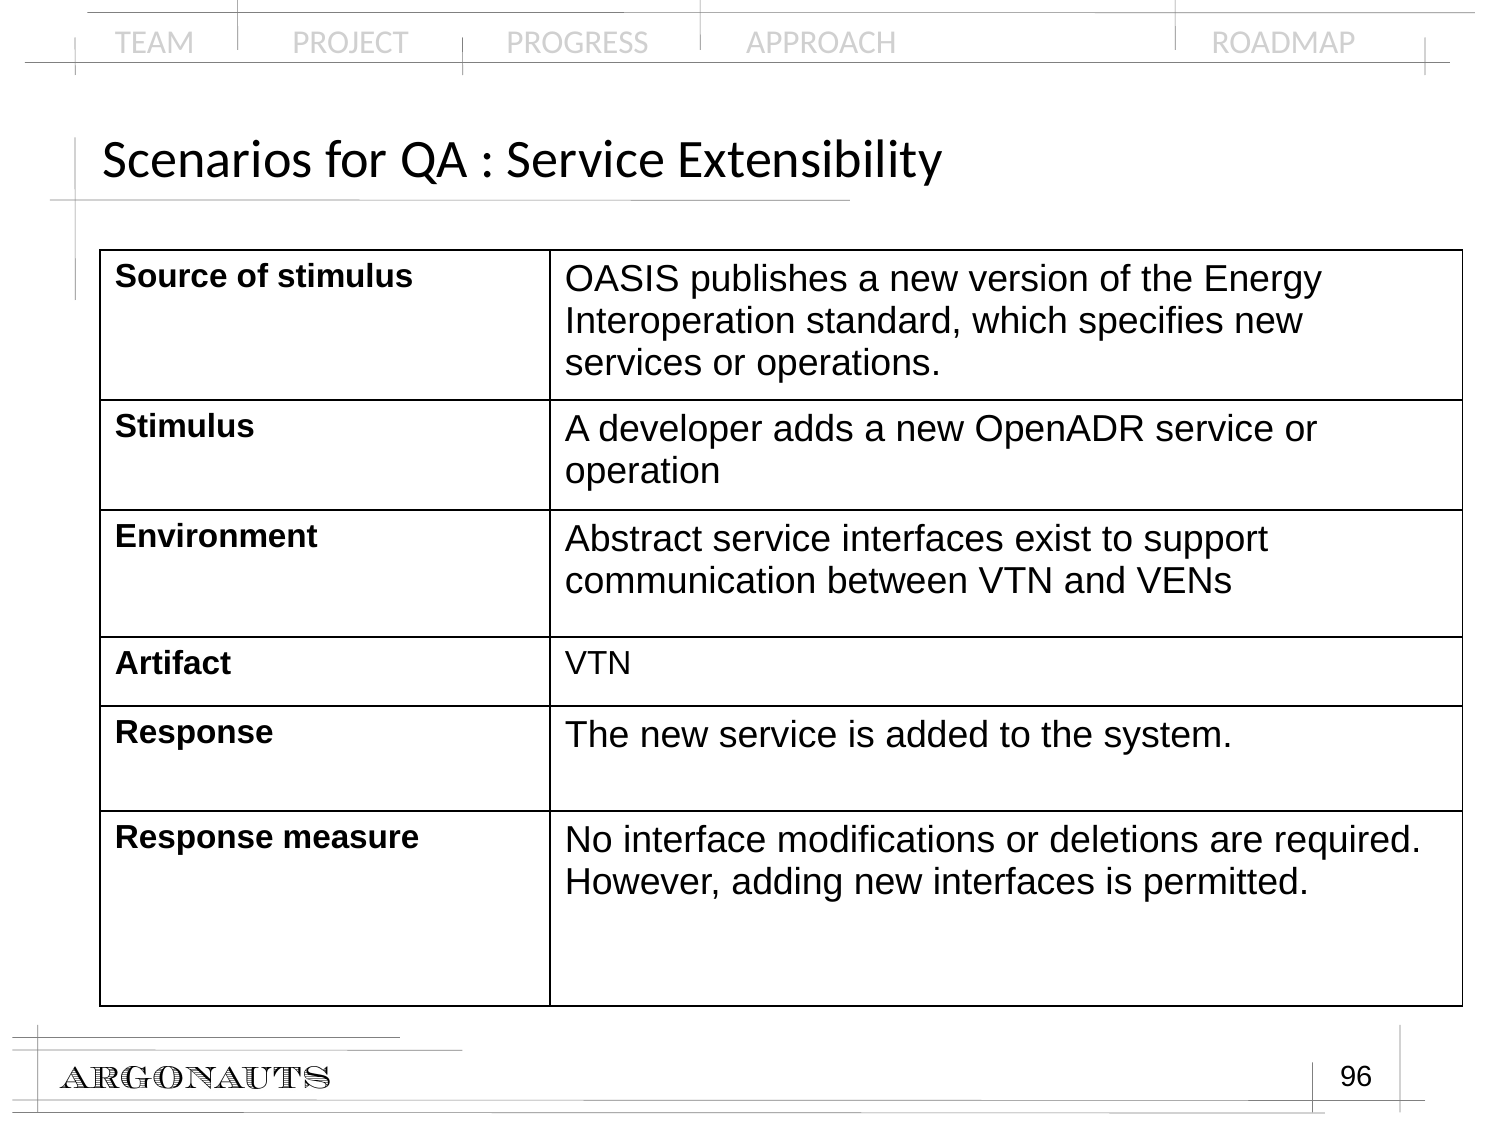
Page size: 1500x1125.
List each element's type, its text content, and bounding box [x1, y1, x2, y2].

picture [50, 1055, 350, 1099]
table_cell Response [101, 707, 549, 810]
table_cell Response measure [101, 812, 549, 1005]
table_cell No interface modifications or deletions are required. However, adding new interfaces is permitted. [551, 812, 1462, 1005]
table_cell Stimulus [101, 401, 549, 509]
table_cell A developer adds a new OpenADR service or operation [551, 401, 1462, 509]
title Scenarios for QA : Service Extensibility [87, 112, 1413, 200]
table_header OASIS publishes a new version of the Energy Interoperation standard, which specifies new services or operations. [551, 251, 1462, 399]
table_header Source of stimulus [101, 251, 549, 399]
table_cell Artifact [101, 638, 549, 705]
table_cell Abstract service interfaces exist to support communication between VTN and VENs [551, 511, 1462, 636]
table_cell Environment [101, 511, 549, 636]
table_cell The new service is added to the system. [551, 707, 1462, 810]
table_cell VTN [551, 638, 1462, 705]
slide_number 96 [1074, 1050, 1388, 1125]
